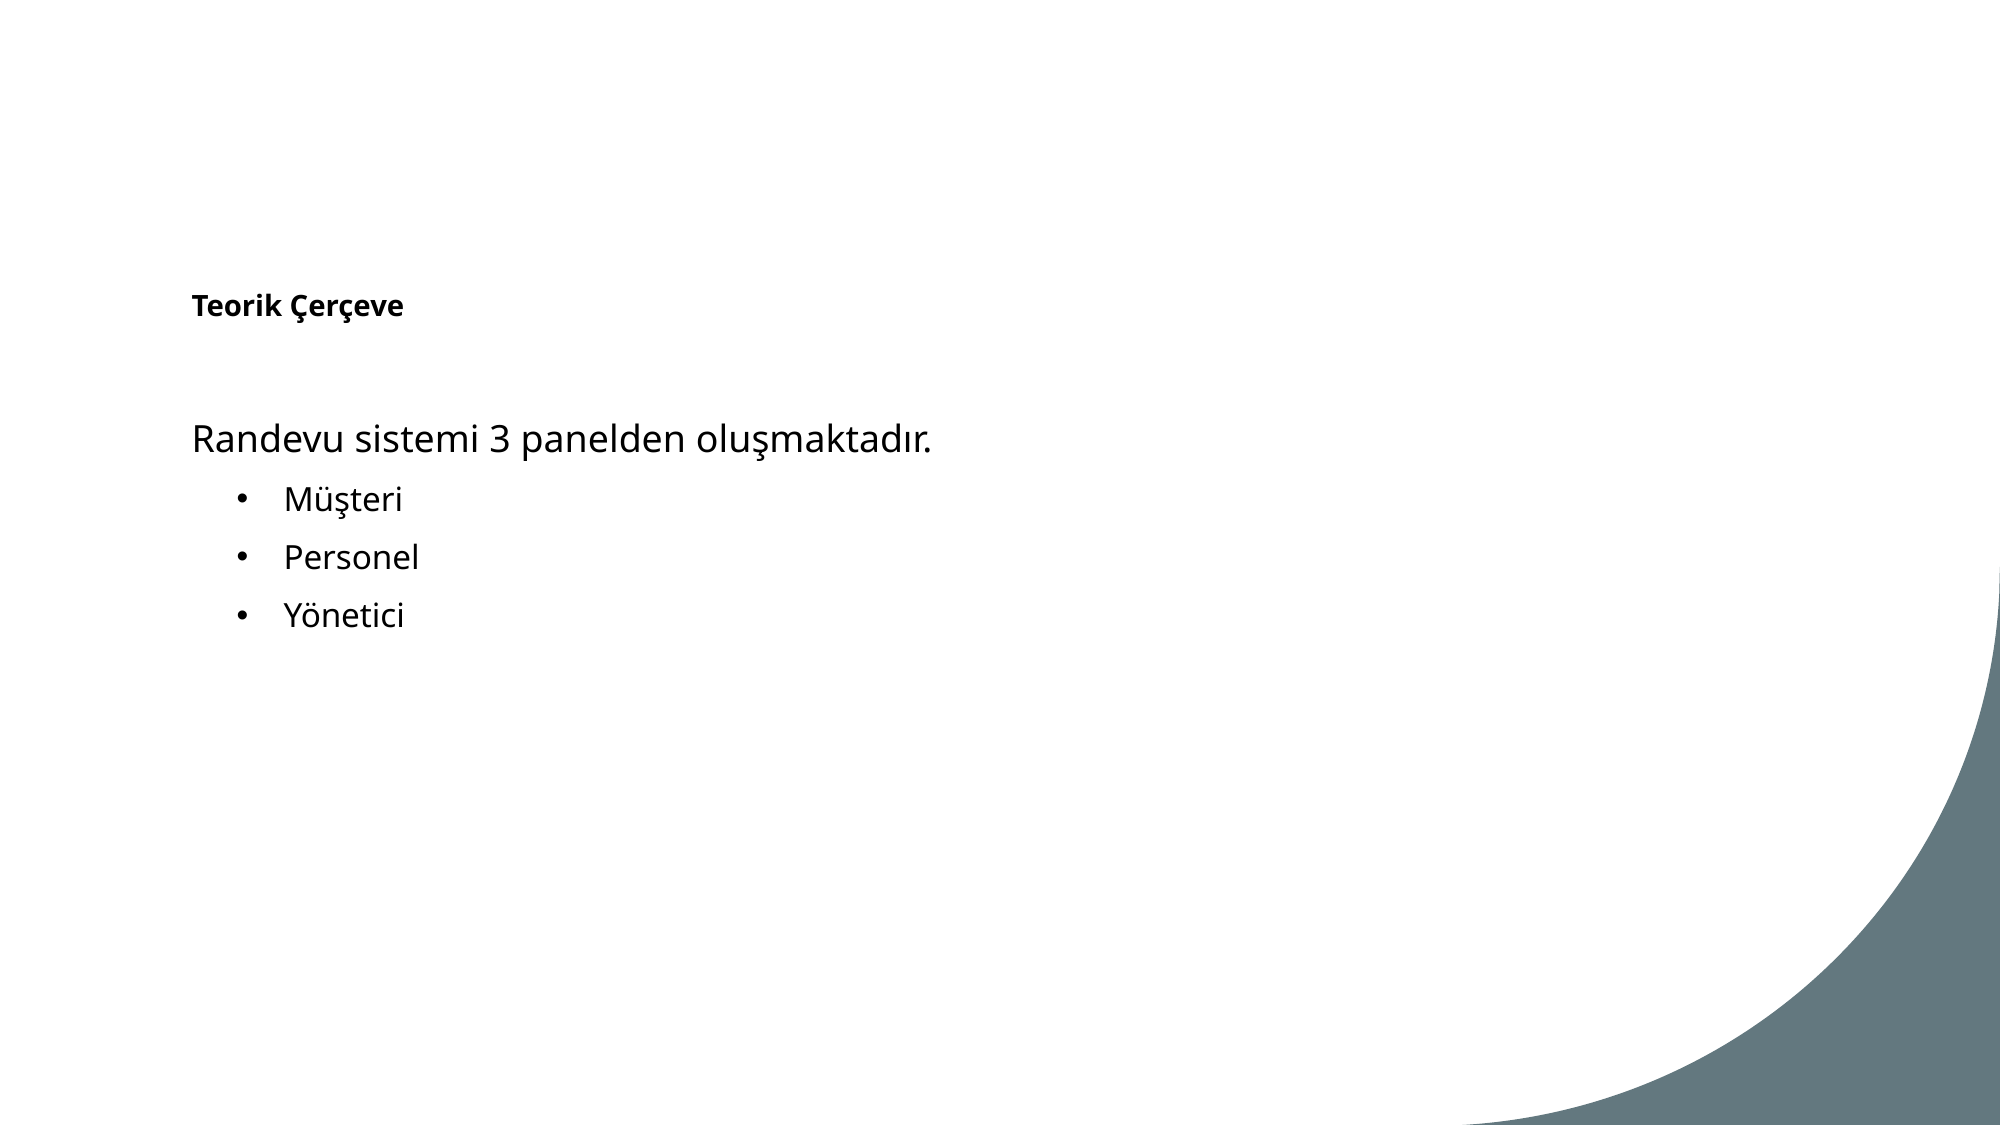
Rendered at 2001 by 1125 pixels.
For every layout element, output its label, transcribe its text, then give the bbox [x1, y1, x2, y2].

list Randevu sistemi 3 panelden oluşmaktadır. Müşteri Personel Yönetici [176, 398, 1809, 975]
title Teorik Çerçeve [176, 118, 1809, 366]
